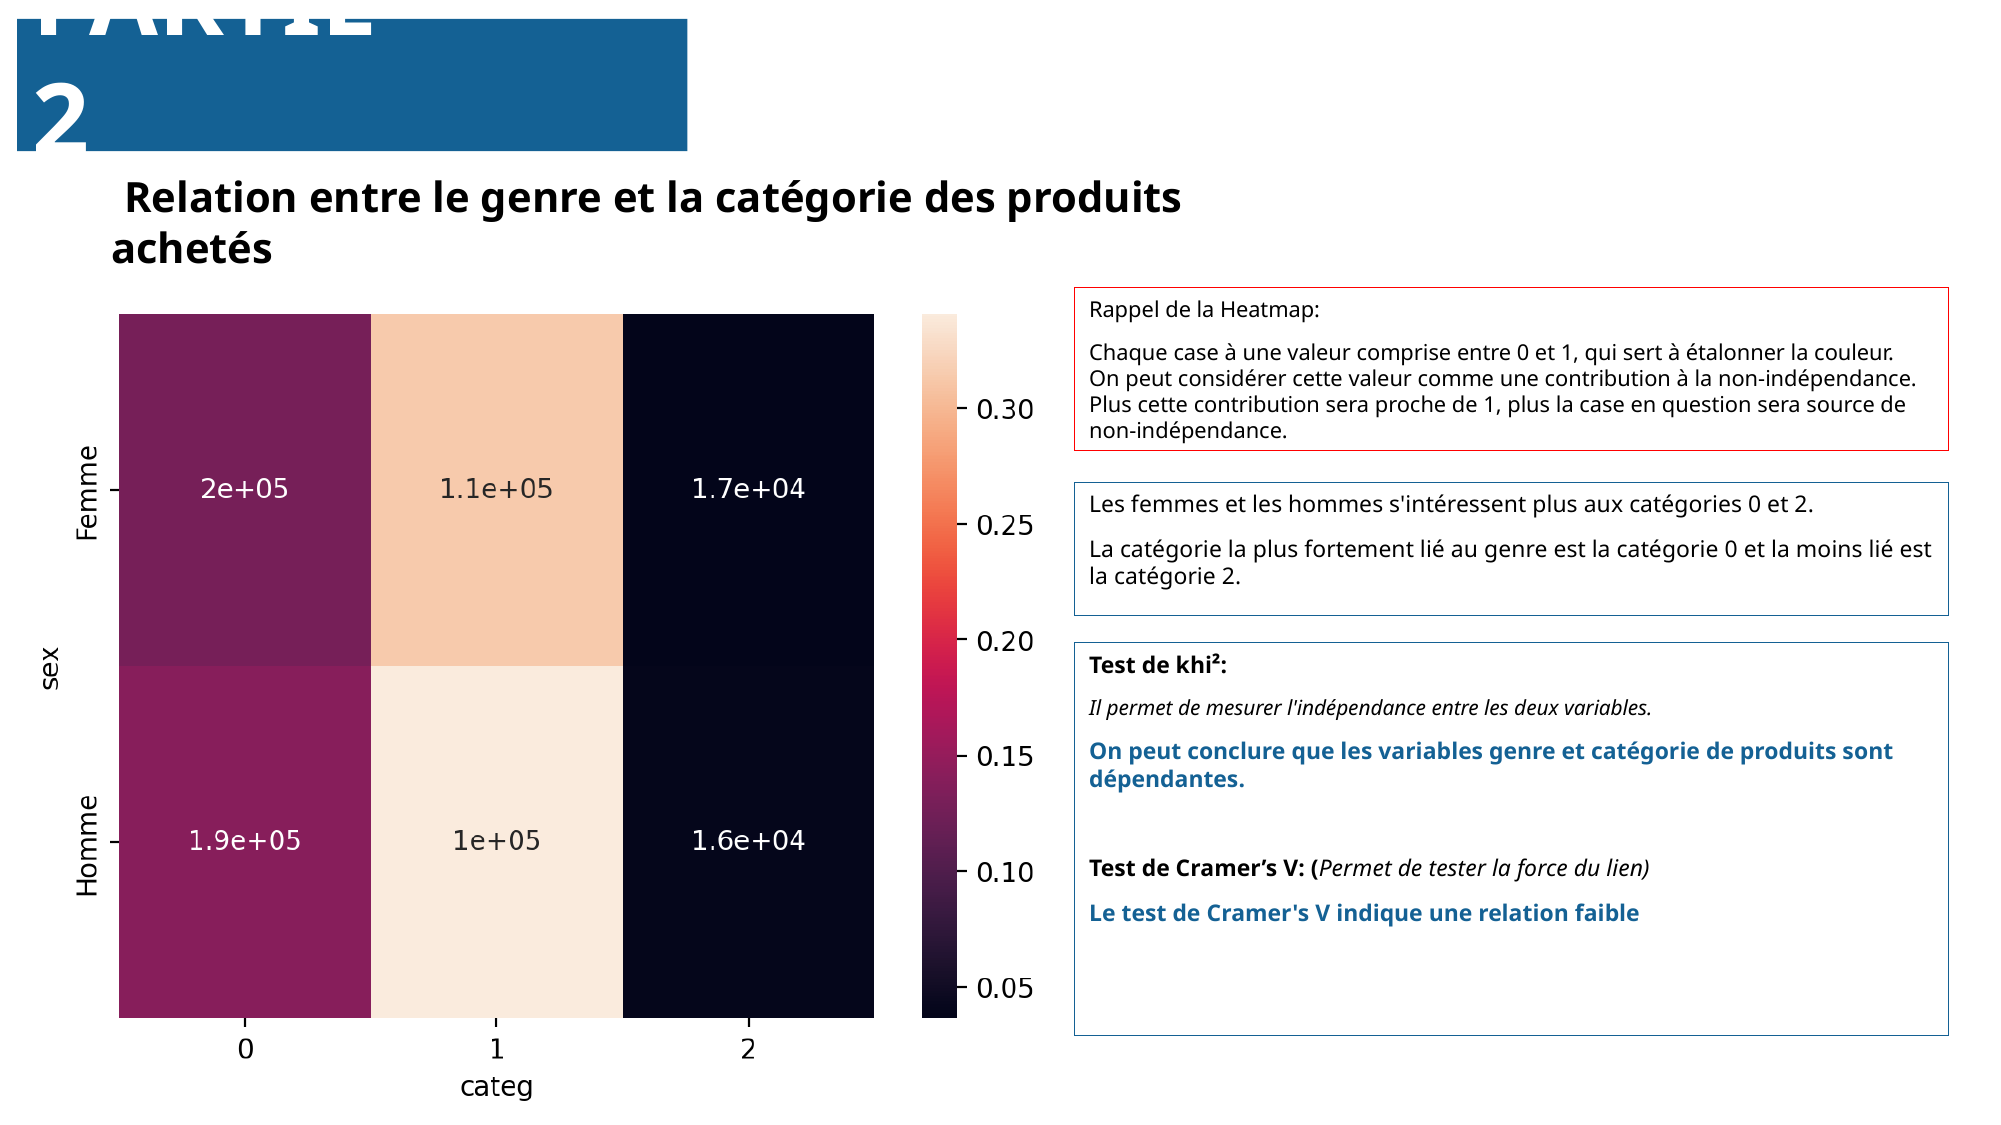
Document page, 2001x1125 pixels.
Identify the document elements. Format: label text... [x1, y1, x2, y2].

text_box Les femmes et les hommes s'intéressent plus aux catégories 0 et 2. La catégorie la plus fortement lié au genre est la catégorie 0 et la moins lié est la catégorie 2. [1074, 482, 1949, 616]
text_box Partie 2 [17, 50, 473, 184]
subtitle Relation entre le genre et la catégorie des produits achetés [96, 154, 1351, 255]
picture [16, 295, 1052, 1119]
text_box [16, 17, 689, 152]
text_box Rappel de la Heatmap: Chaque case à une valeur comprise entre 0 et 1, qui sert à étalonner la couleur. On peut considérer cette valeur comme une contribution à la non-indépendance. Plus cette contribution sera proche de 1, plus la case en question sera source de non-indépendance. [1074, 287, 1949, 451]
text_box Test de khi²: Il permet de mesurer l'indépendance entre les deux variables. On peut conclure que les variables genre et catégorie de produits sont dépendantes. Test de Cramer’s V: (Permet de tester la force du lien) Le test de Cramer's V indique une relation faible [1074, 642, 1949, 1036]
text_box [69, 272, 1864, 667]
